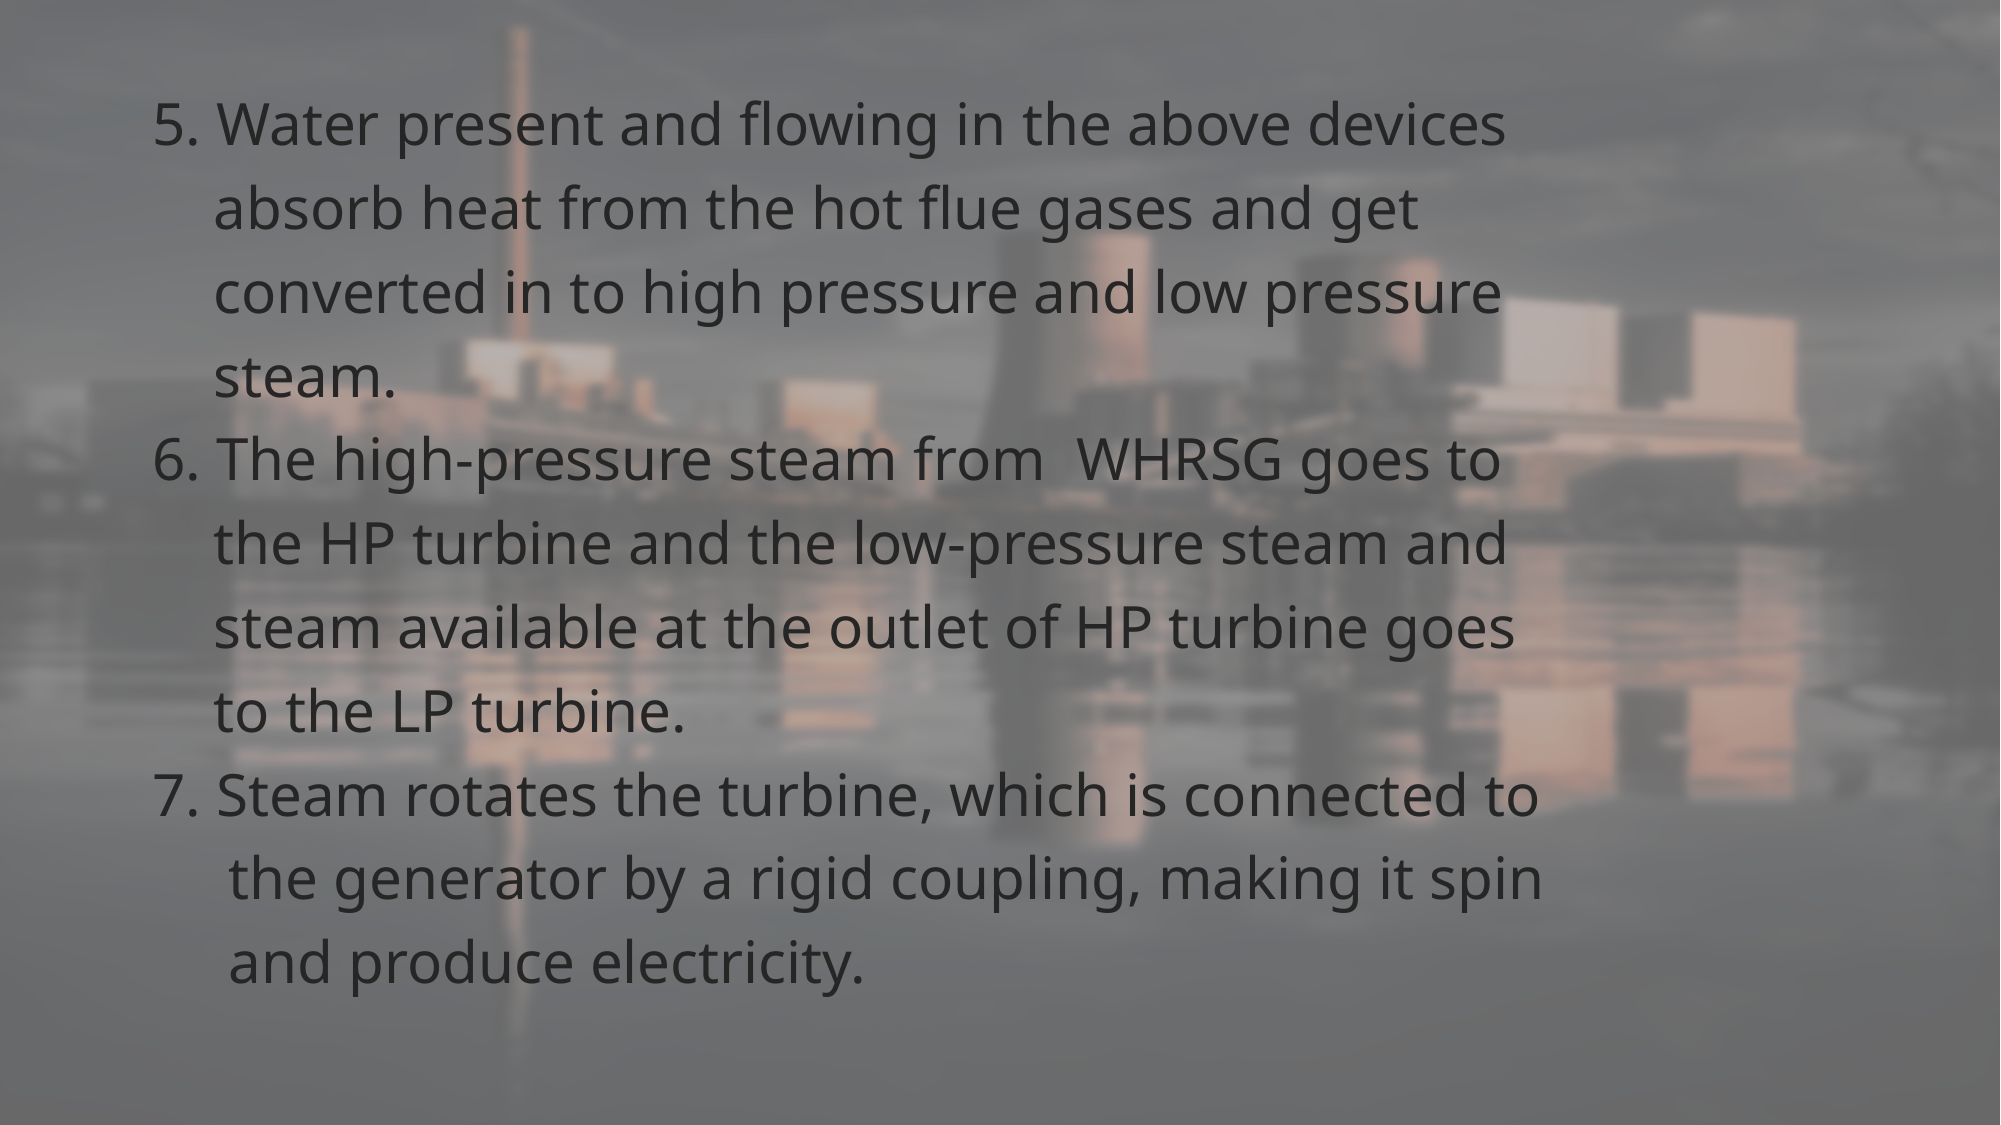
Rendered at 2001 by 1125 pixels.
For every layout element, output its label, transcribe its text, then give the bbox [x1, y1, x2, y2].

list 5. Water present and flowing in the above devices absorb heat from the hot flue gases and get converted in to high pressure and low pressure steam. 6. The high-pressure steam from WHRSG goes to the HP turbine and the low-pressure steam and steam available at the outlet of HP turbine goes to the LP turbine. 7. Steam rotates the turbine, which is connected to the generator by a rigid coupling, making it spin and produce electricity. [137, 87, 1863, 1038]
